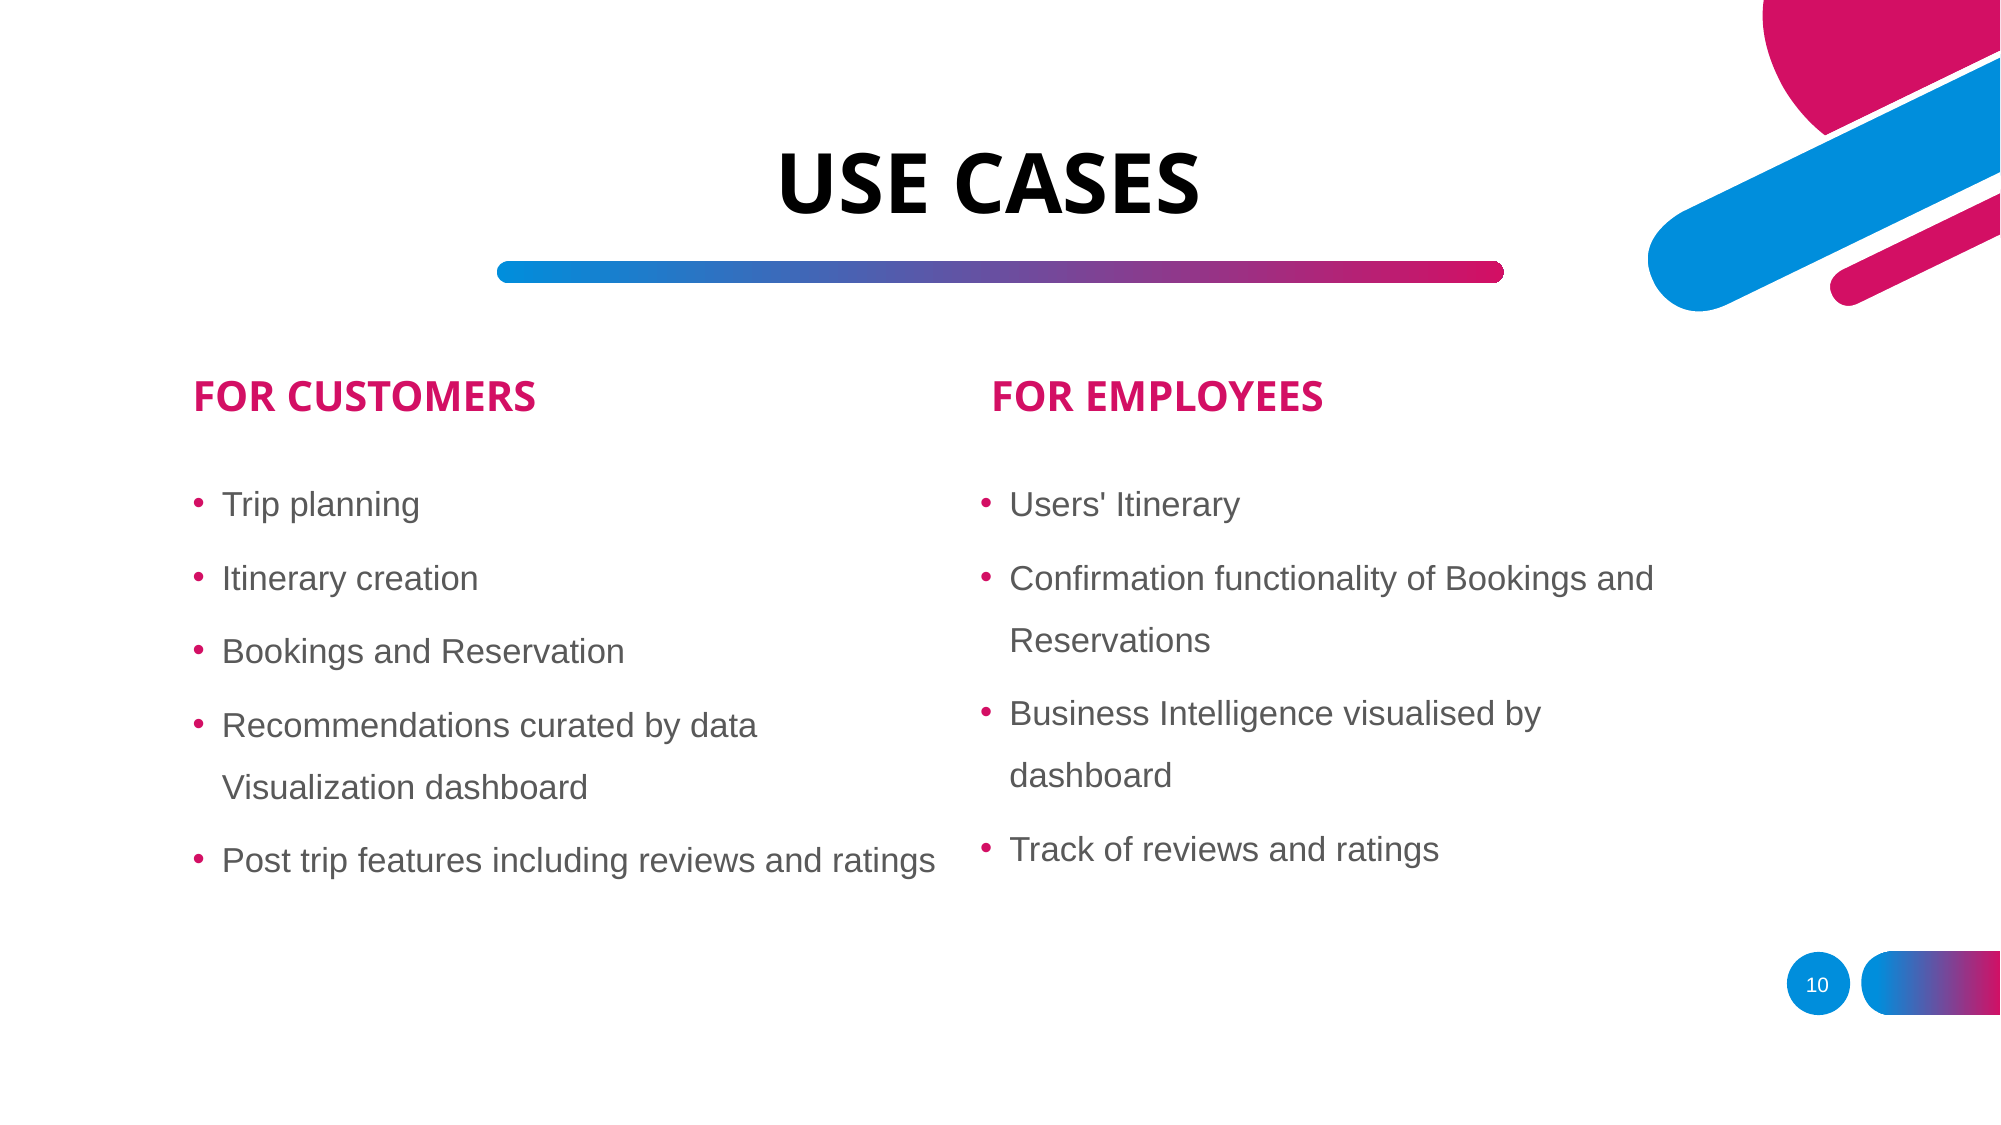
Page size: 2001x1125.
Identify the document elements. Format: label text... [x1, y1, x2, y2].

list FOR EMPLOYEES [965, 368, 1652, 428]
list FOR CUSTOMERS [177, 368, 864, 428]
title USE CASES [136, 128, 1862, 240]
slide_number 10 [1772, 954, 1863, 1015]
list Users' Itinerary Confirmation functionality of Bookings and Reservations Business Intelligence visualised by dashboard Track of reviews and ratings [965, 454, 1718, 880]
list Trip planning Itinerary creation Bookings and Reservation Recommendations curated by data Visualization dashboard Post trip features including reviews and ratings [177, 454, 953, 921]
